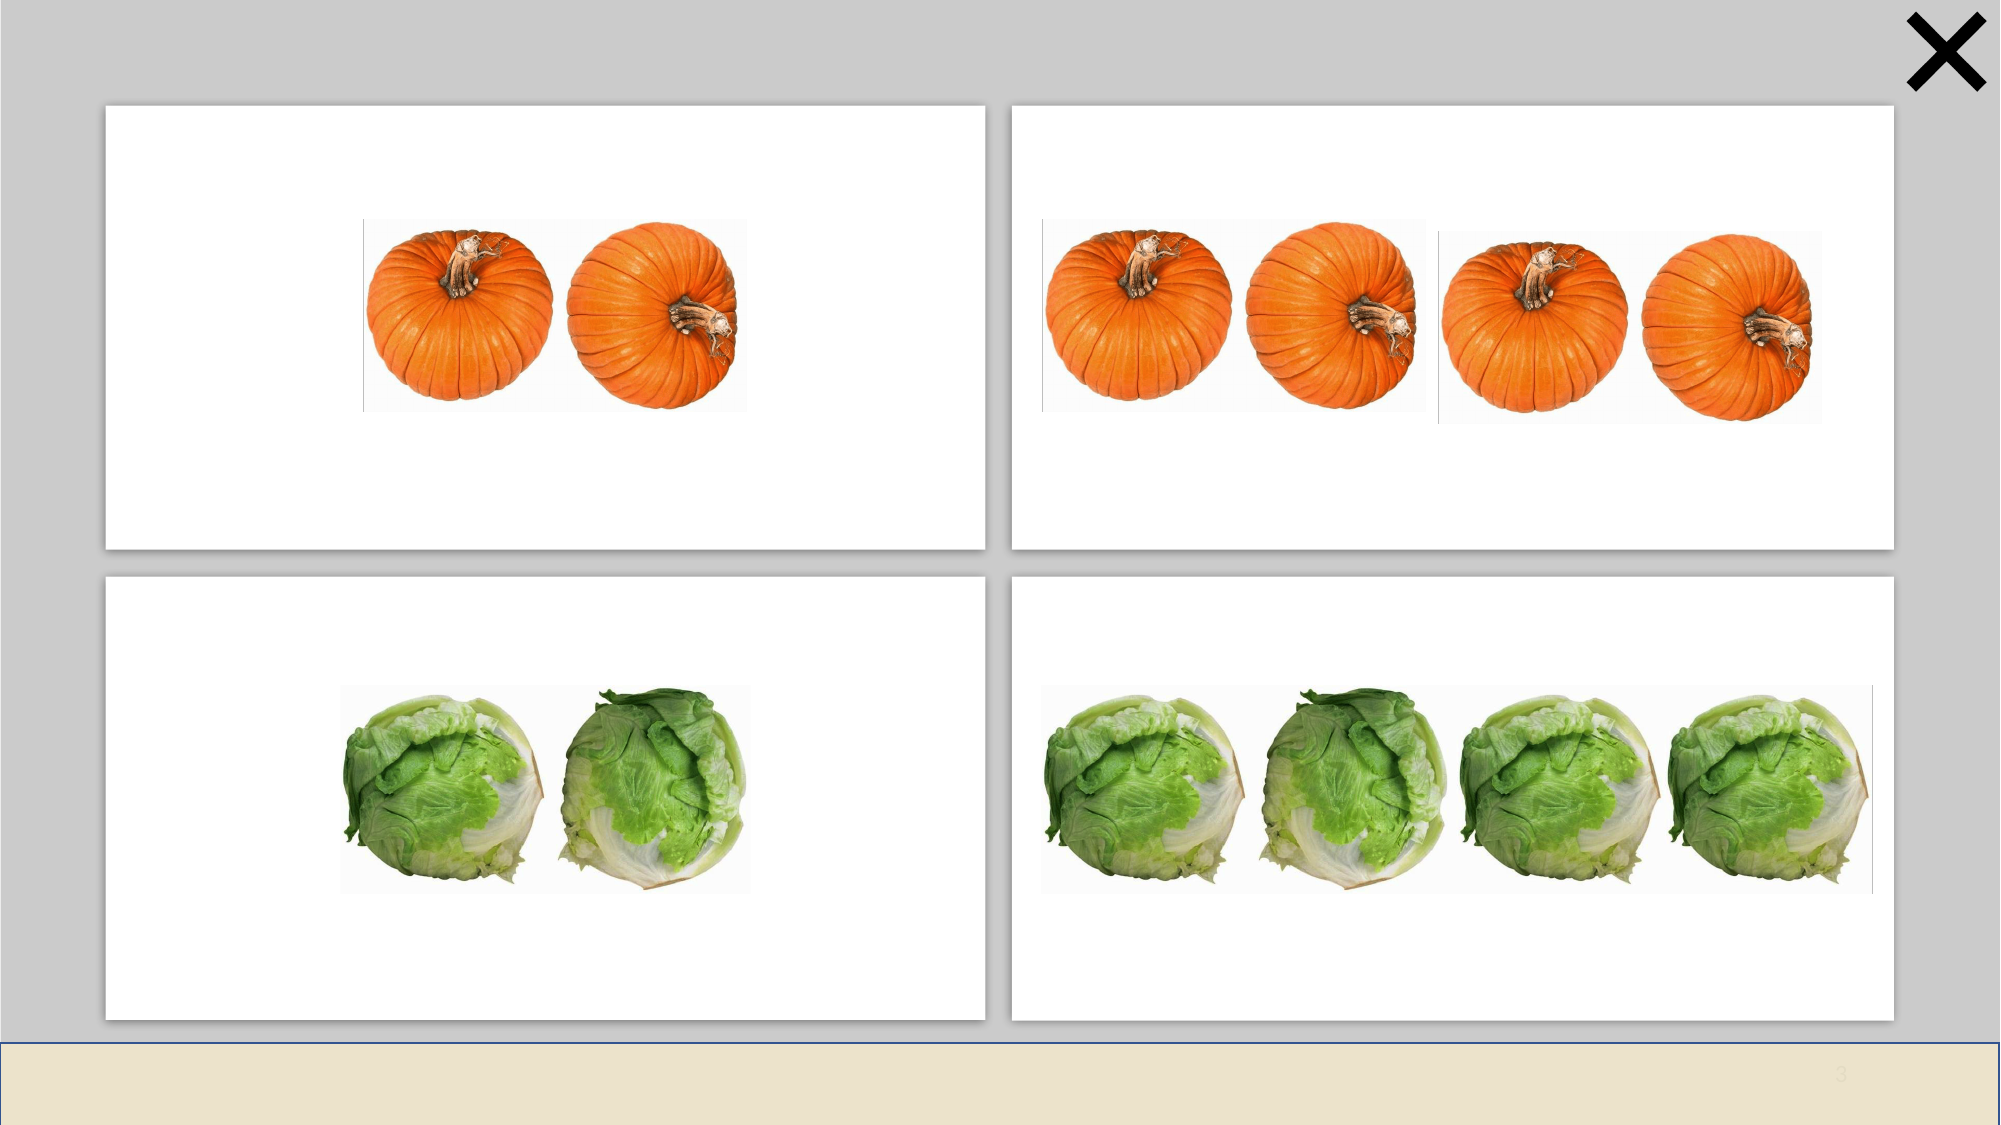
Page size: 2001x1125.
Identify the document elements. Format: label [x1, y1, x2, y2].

text_box [0, 1042, 2000, 1125]
picture [1892, 0, 2000, 106]
text_box [104, 576, 986, 1021]
picture [362, 219, 747, 412]
text_box [1011, 104, 1895, 551]
text_box [0, 0, 2000, 1042]
picture [1041, 685, 1874, 894]
picture [1041, 219, 1426, 412]
text_box [1011, 576, 1895, 1022]
text_box [104, 104, 986, 551]
picture [340, 685, 751, 894]
picture [1437, 231, 1822, 424]
